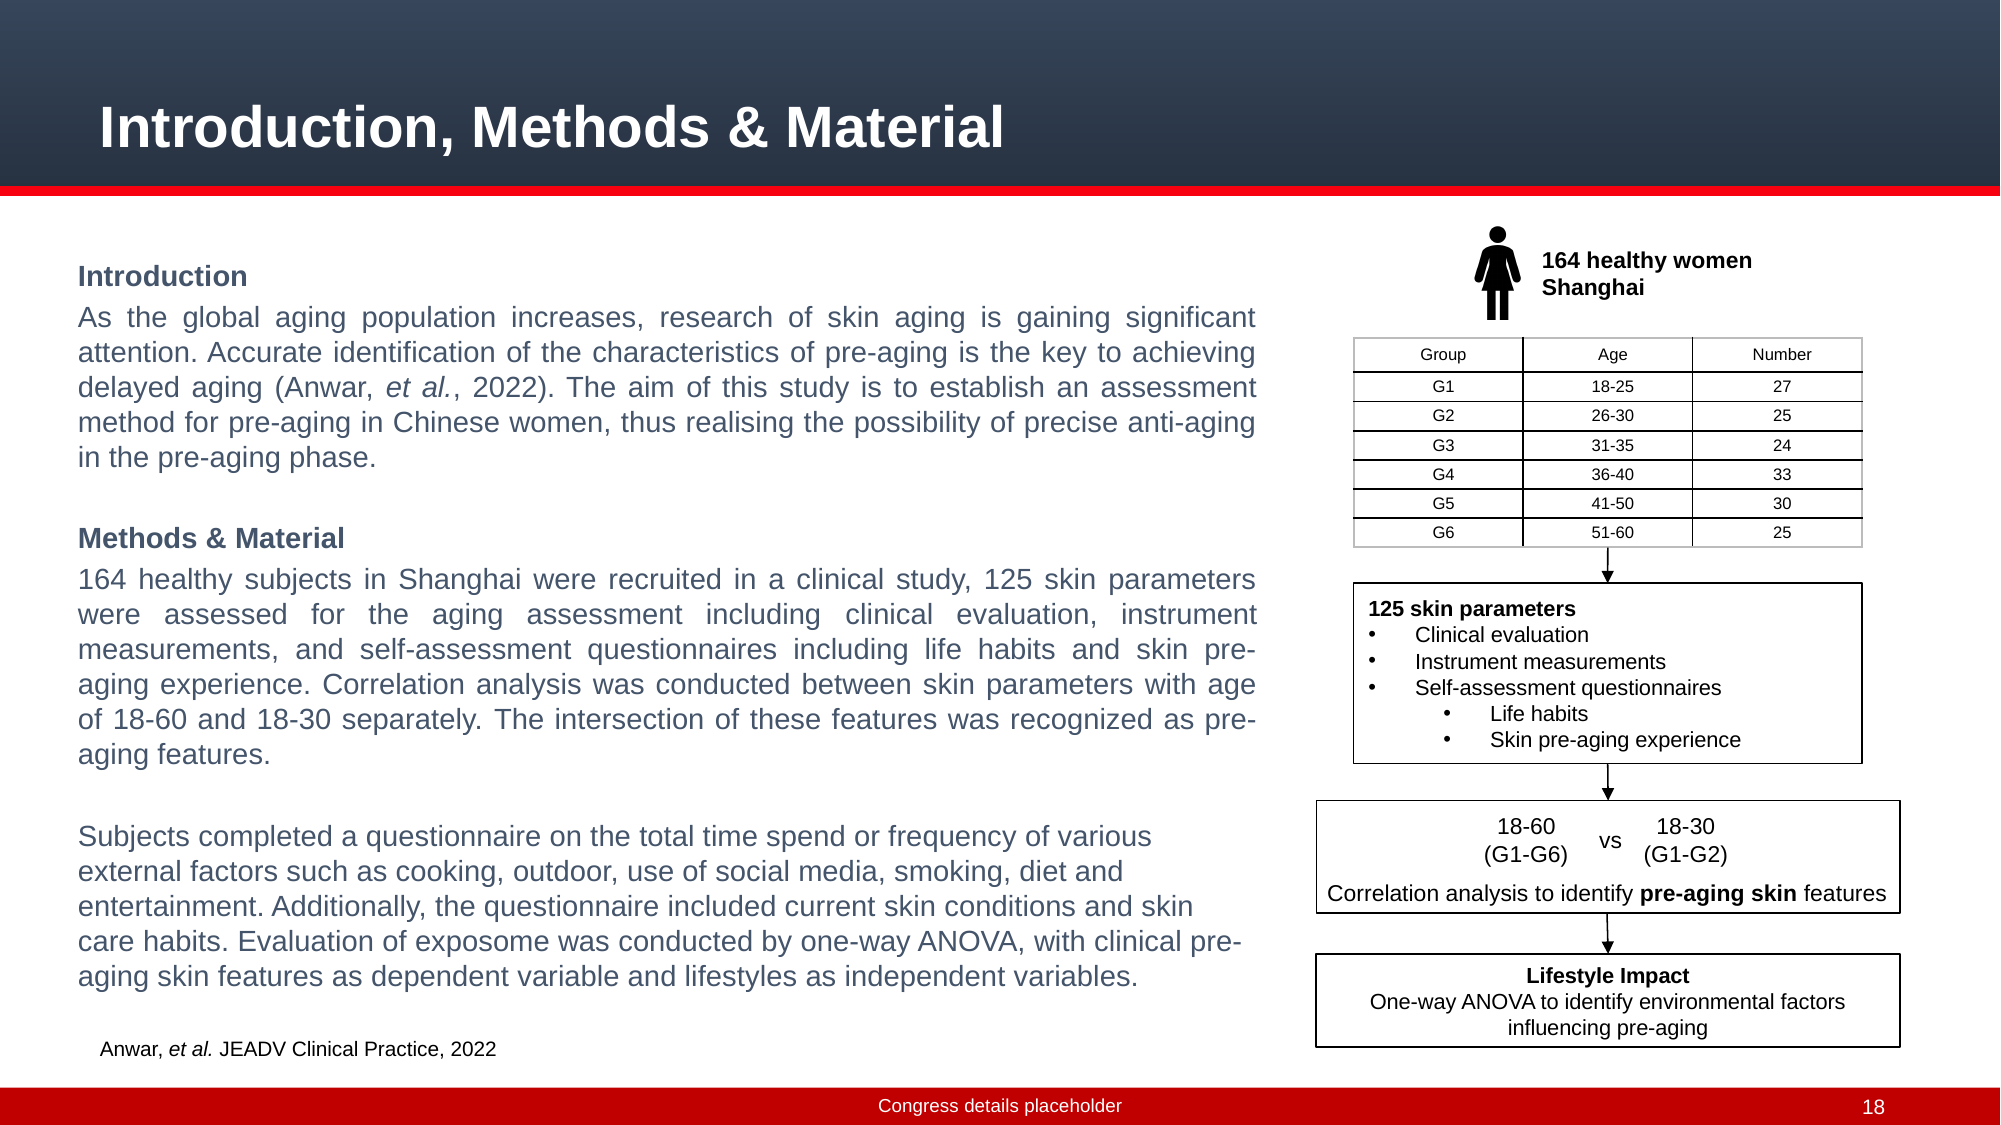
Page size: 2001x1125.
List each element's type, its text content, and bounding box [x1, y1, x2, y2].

text_box 18-30 (G1-G2) [1628, 804, 1744, 871]
table_header Age [1524, 339, 1692, 371]
table_cell 27 [1693, 373, 1861, 401]
table_cell 51-60 [1524, 519, 1692, 546]
table_cell G4 [1355, 461, 1522, 488]
text_box 18-60 (G1-G6) [1469, 804, 1584, 871]
text_box vs [1584, 818, 1637, 861]
table_cell G5 [1355, 490, 1522, 517]
table_cell 33 [1693, 461, 1861, 488]
text_box 125 skin parameters Clinical evaluation Instrument measurements Self-assessment questionnaires Life habits Skin pre-aging experience [1353, 583, 1862, 764]
picture [1447, 223, 1548, 323]
text_box Correlation analysis to identify pre-aging skin features [1304, 871, 1910, 914]
table_cell 36-40 [1524, 461, 1692, 488]
table_cell G2 [1355, 402, 1522, 430]
table_cell 30 [1693, 490, 1861, 517]
text_box Lifestyle Impact One-way ANOVA to identify environmental factors influencing pre-aging [1314, 952, 1902, 1049]
table_cell G1 [1355, 373, 1522, 401]
table_cell 31-35 [1524, 432, 1692, 459]
list Introduction As the global aging population increases, research of skin aging is gaining significant attention. Accurate identification of the characteristics of pre-aging is the key to achieving delayed aging (Anwar, et al., 2022). The aim of this study is to establish an assessment method for pre-aging in Chinese women, thus realising the possibility of precise anti-aging in the pre-aging phase. Methods & Material 164 healthy subjects in Shanghai were recruited in a clinical study, 125 skin parameters were assessed for the aging assessment including clinical evaluation, instrument measurements, and self-assessment questionnaires including life habits and skin pre-aging experience. Correlation analysis was conducted between skin parameters with age of 18-60 and 18-30 separately. The intersection of these features was recognized as pre-aging features. Subjects completed a questionnaire on the total time spend or frequency of various external factors such as cooking, outdoor, use of social media, smoking, diet and entertainment. Additionally, the questionnaire included current skin conditions and skin care habits. Evaluation of exposome was conducted by one-way ANOVA, with clinical pre-aging skin features as dependent variable and lifestyles as independent variables. [78, 249, 1259, 1027]
title Introduction, Methods & Material [99, 0, 1900, 168]
table_cell G6 [1355, 519, 1522, 546]
table_header Group [1355, 339, 1522, 371]
table_cell 26-30 [1524, 402, 1692, 430]
table_header Number [1693, 339, 1861, 371]
text_box 164 healthy women Shanghai [1552, 237, 1768, 308]
list Anwar, et al. JEADV Clinical Practice, 2022 [99, 1009, 1900, 1061]
table_cell 25 [1693, 402, 1861, 430]
slide_number 18 [1433, 1093, 1900, 1119]
table_cell 18-25 [1524, 373, 1692, 401]
table_cell 24 [1693, 432, 1861, 459]
text_box [1316, 800, 1900, 871]
table_cell 25 [1693, 519, 1861, 546]
table_cell 41-50 [1524, 490, 1692, 517]
table_cell G3 [1355, 432, 1522, 459]
